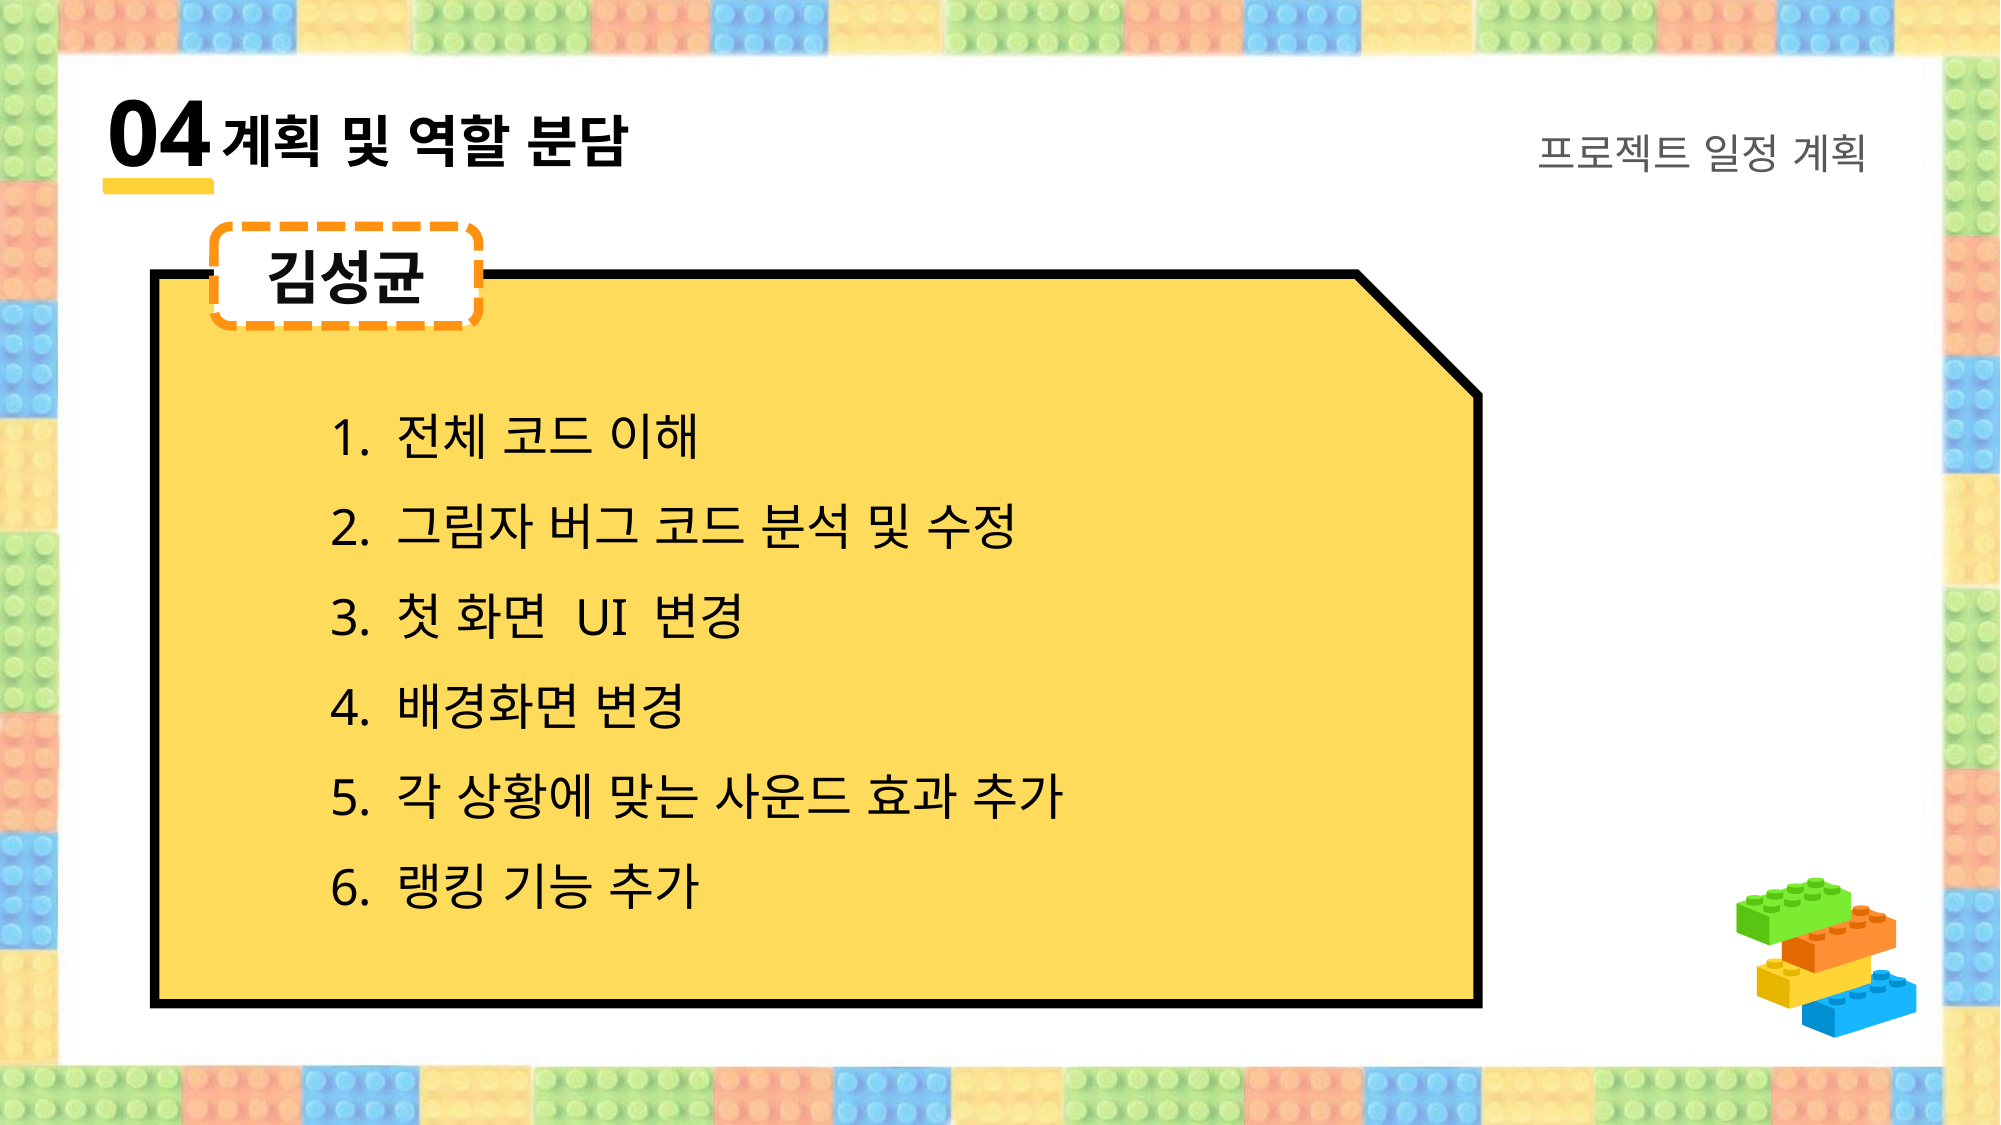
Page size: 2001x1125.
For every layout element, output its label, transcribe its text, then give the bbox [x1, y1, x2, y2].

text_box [1736, 877, 1917, 1038]
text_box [79, 66, 969, 195]
text_box 프로젝트 일정 계획 [1353, 120, 1884, 186]
text_box 1. 전체 코드 이해 2. 그림자 버그 코드 분석 및 수정 3. 첫 화면 UI 변경 4. 배경화면 변경 5. 각 상황에 맞는 사운드 효과 추가 6. 랭킹 기능 추가 [190, 367, 1191, 923]
text_box 김성균 [212, 225, 480, 327]
text_box [153, 273, 1480, 1005]
